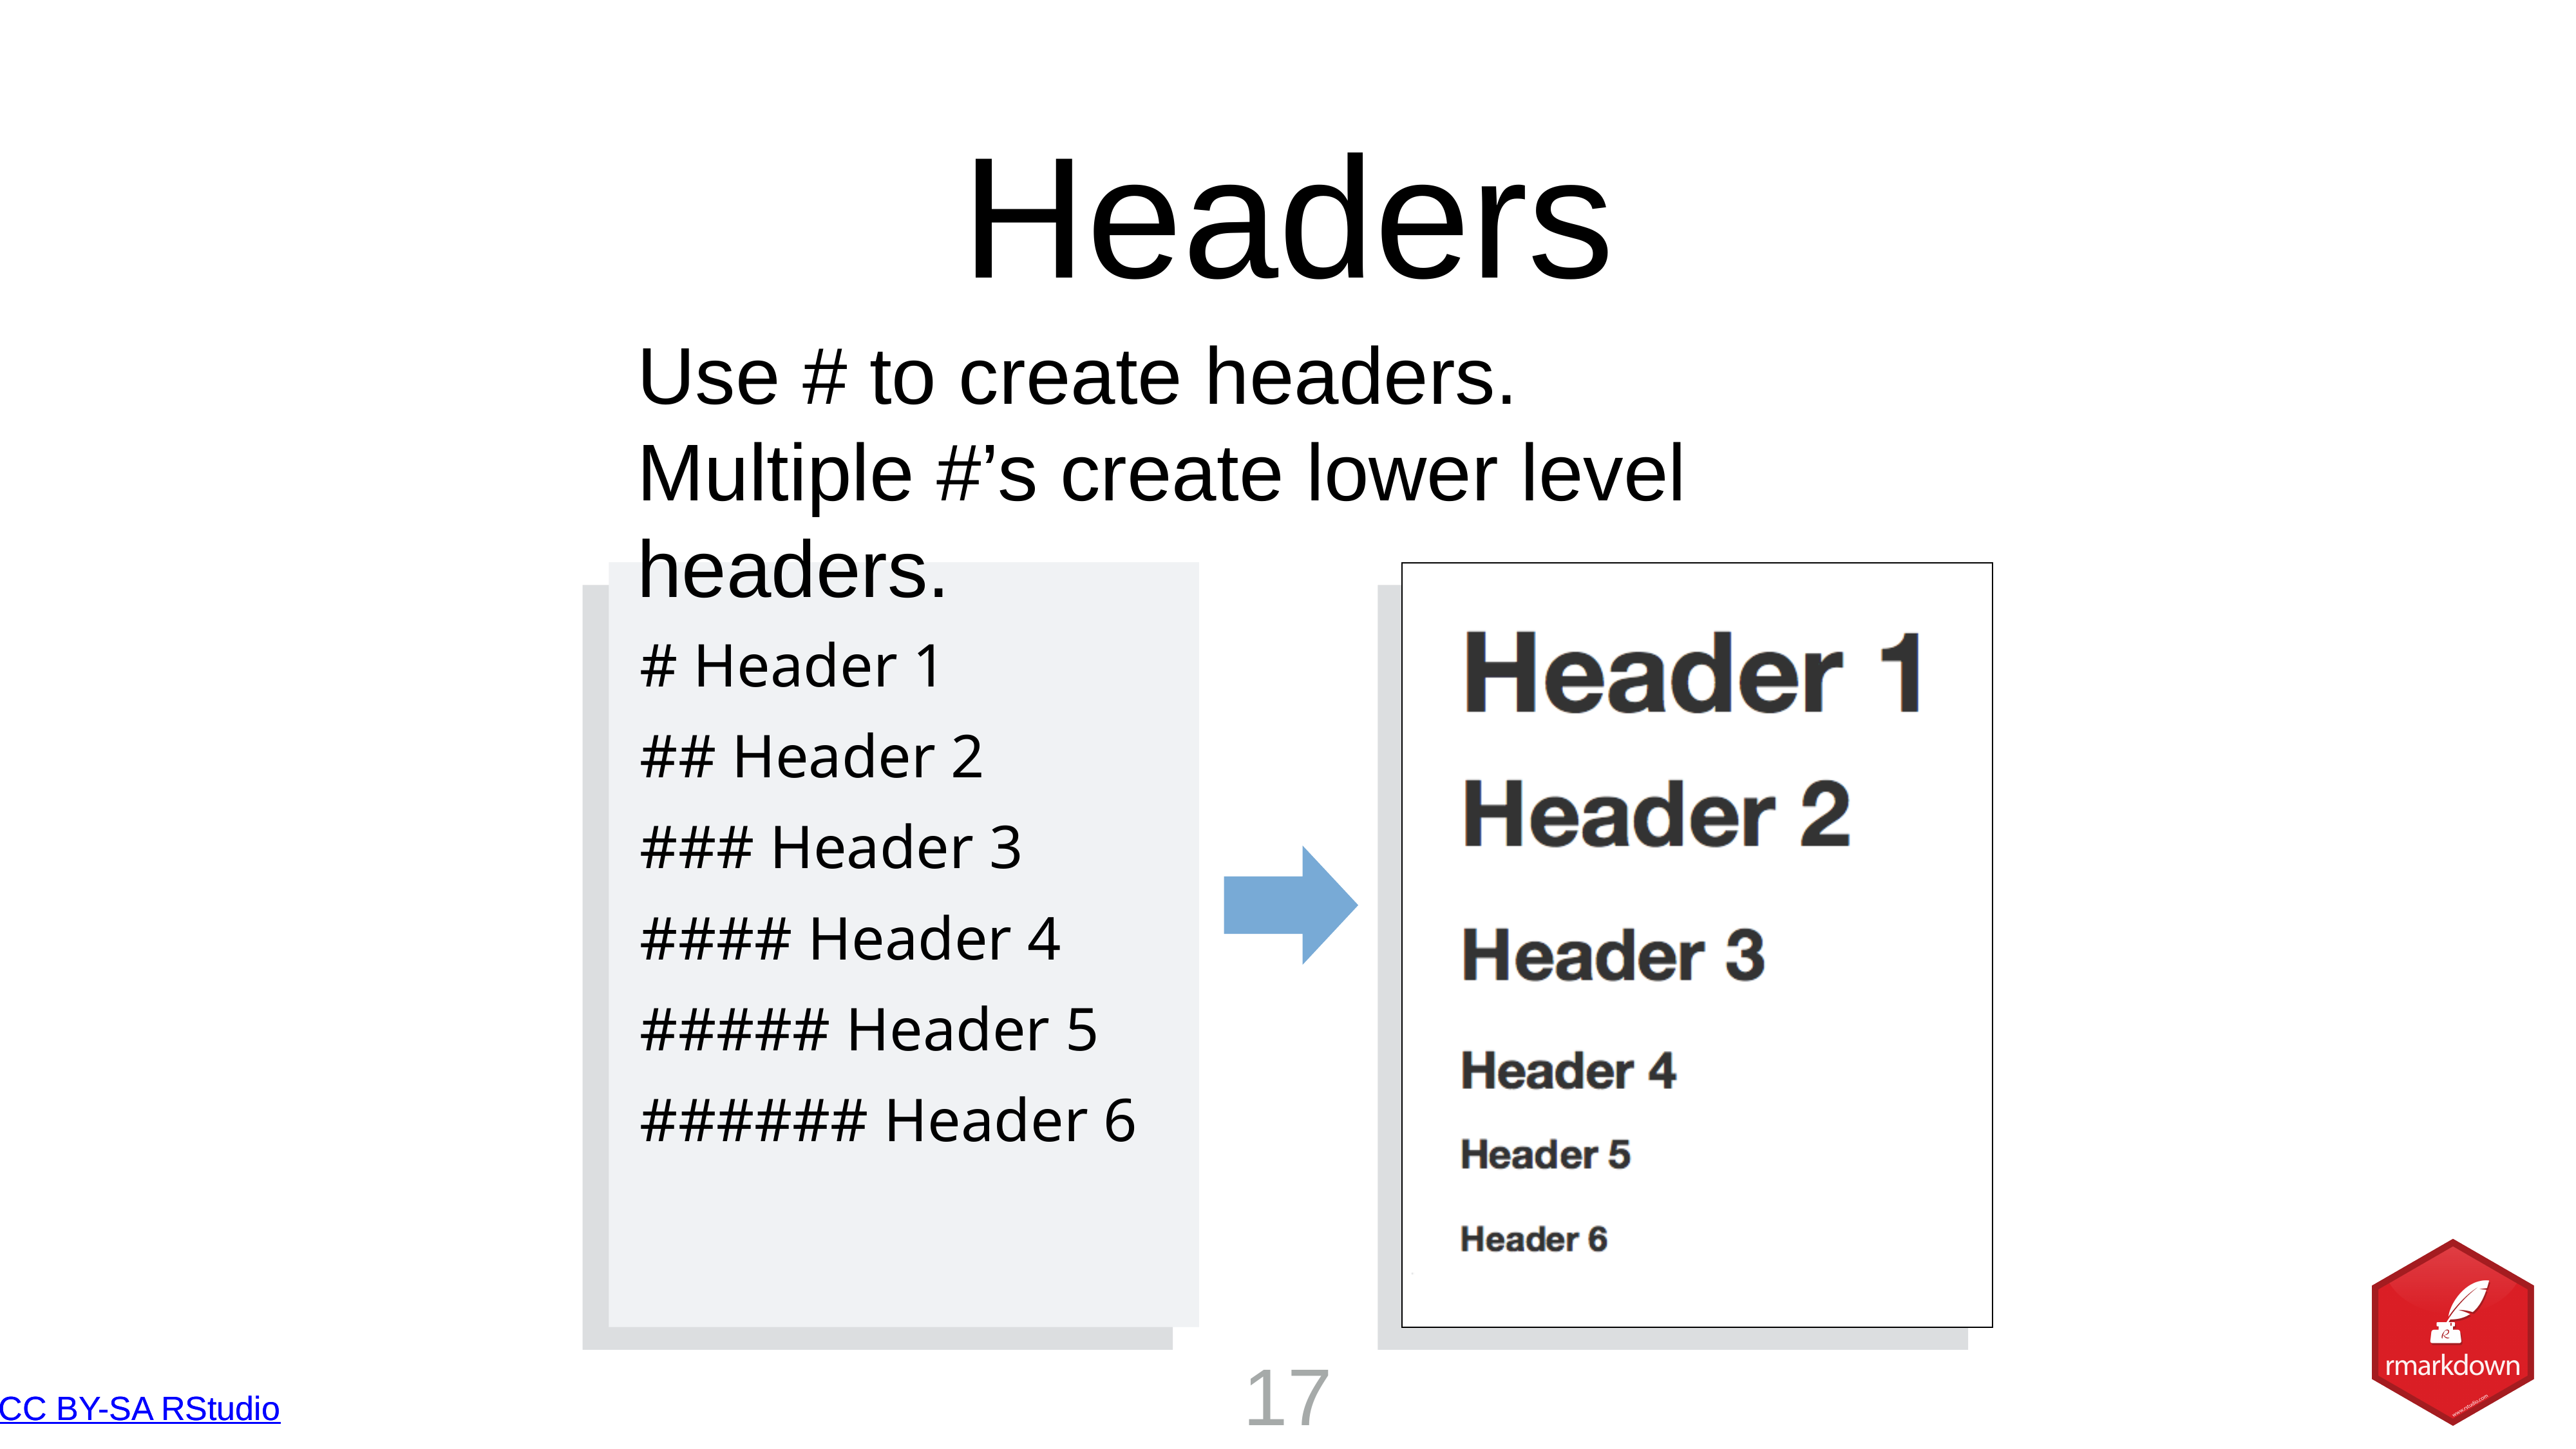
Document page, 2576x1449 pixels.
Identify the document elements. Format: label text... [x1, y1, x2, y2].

text_box Headers [735, 99, 1841, 317]
text_box [582, 585, 1173, 1350]
text_box Use # to create headers. Multiple #’s create lower level headers. [632, 317, 1944, 524]
text_box [1378, 585, 1969, 1350]
picture [2372, 1238, 2535, 1427]
text_box [609, 562, 1199, 1327]
text_box CC BY-SA RStudio [0, 1379, 289, 1435]
text_box [1401, 562, 1993, 1327]
picture [1412, 581, 1983, 1274]
text_box [1097, 1338, 1479, 1449]
text_box [1224, 845, 1359, 965]
text_box # Header 1 ## Header 2 ### Header 3 #### Header 4 ##### Header 5 ###### Header 6 [634, 622, 1206, 1303]
